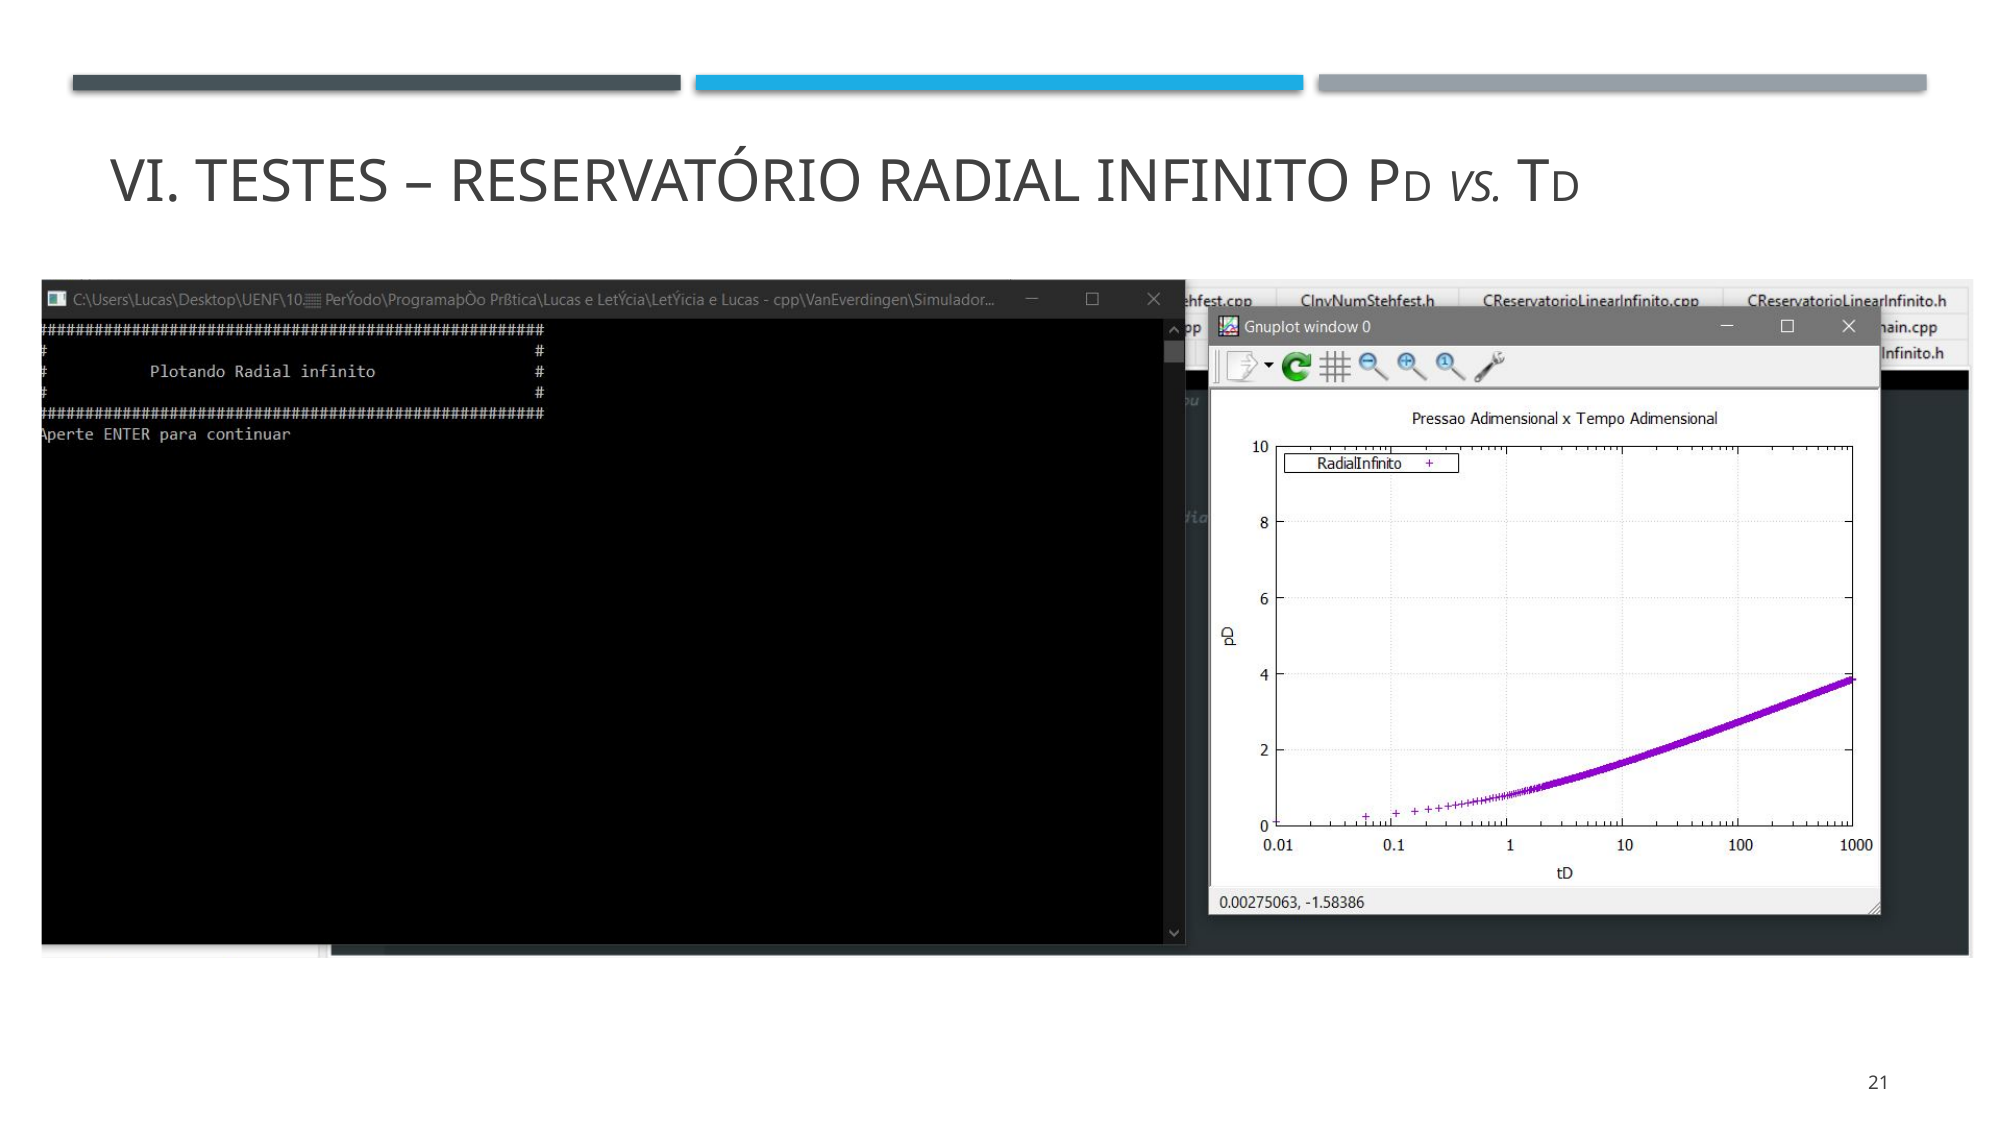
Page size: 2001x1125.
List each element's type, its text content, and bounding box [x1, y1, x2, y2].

title VI. TESTES – reservatório radial infinito PD vs. td [95, 25, 1905, 221]
picture [40, 278, 1974, 959]
slide_number 21 [1732, 1053, 1905, 1114]
